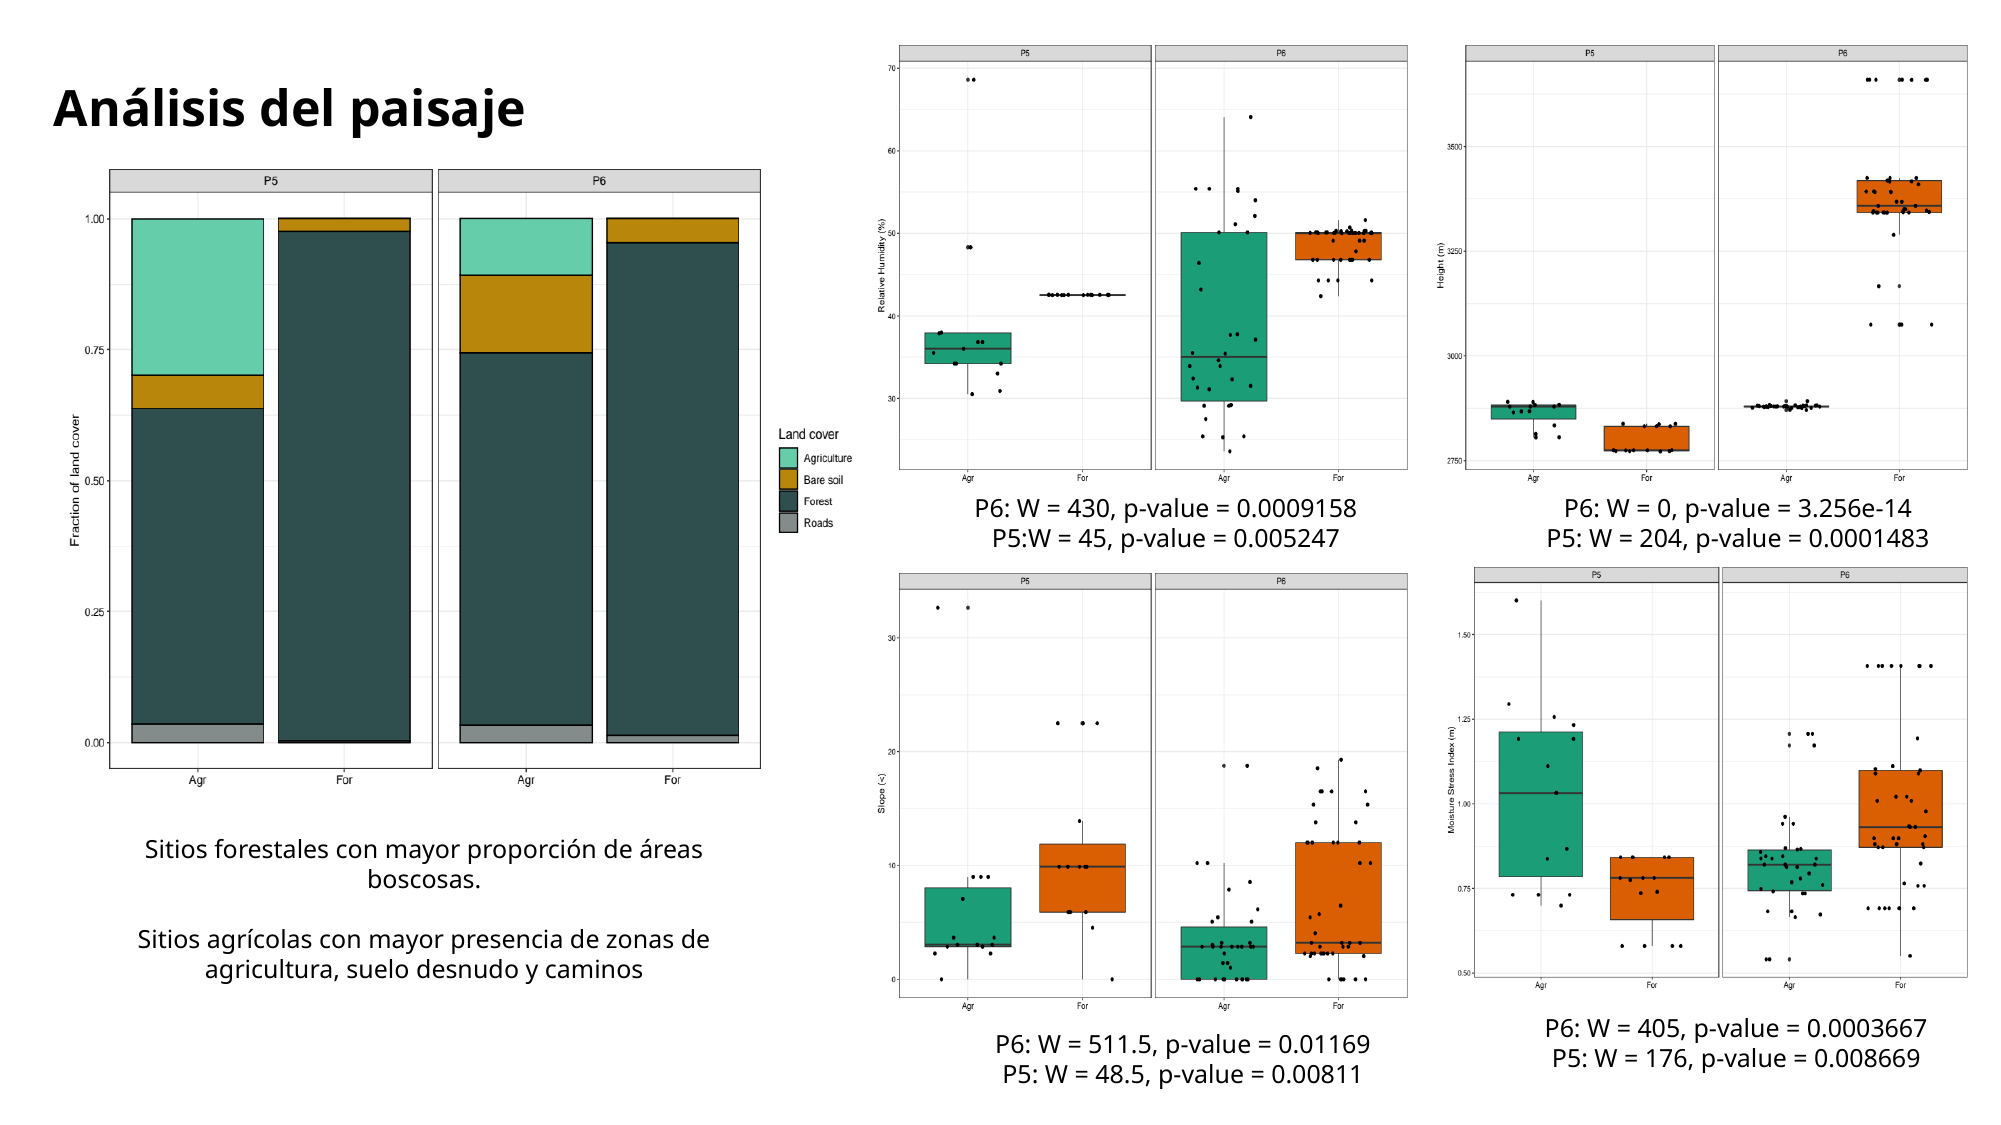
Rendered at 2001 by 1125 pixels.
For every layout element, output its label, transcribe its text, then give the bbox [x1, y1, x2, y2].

picture [1433, 40, 1970, 486]
picture [64, 162, 863, 791]
picture [874, 568, 1410, 1014]
text_box P6: W = 0, p-value = 3.256e-14 P5: W = 204, p-value = 0.0001483 [1531, 486, 1945, 560]
text_box P6: W = 430, p-value = 0.0009158 P5:W = 45, p-value = 0.005247 [959, 486, 1373, 560]
text_box Análisis del paisaje [39, 68, 541, 144]
text_box P6: W = 405, p-value = 0.0003667 P5: W = 176, p-value = 0.008669 [1529, 1005, 1943, 1081]
text_box P6: W = 511.5, p-value = 0.01169 P5: W = 48.5, p-value = 0.00811 [980, 1020, 1386, 1096]
picture [1444, 562, 1970, 993]
picture [874, 40, 1410, 486]
text_box Sitios forestales con mayor proporción de áreas boscosas. Sitios agrícolas con mayor presencia de zonas de agricultura, suelo desnudo y caminos [120, 825, 729, 991]
